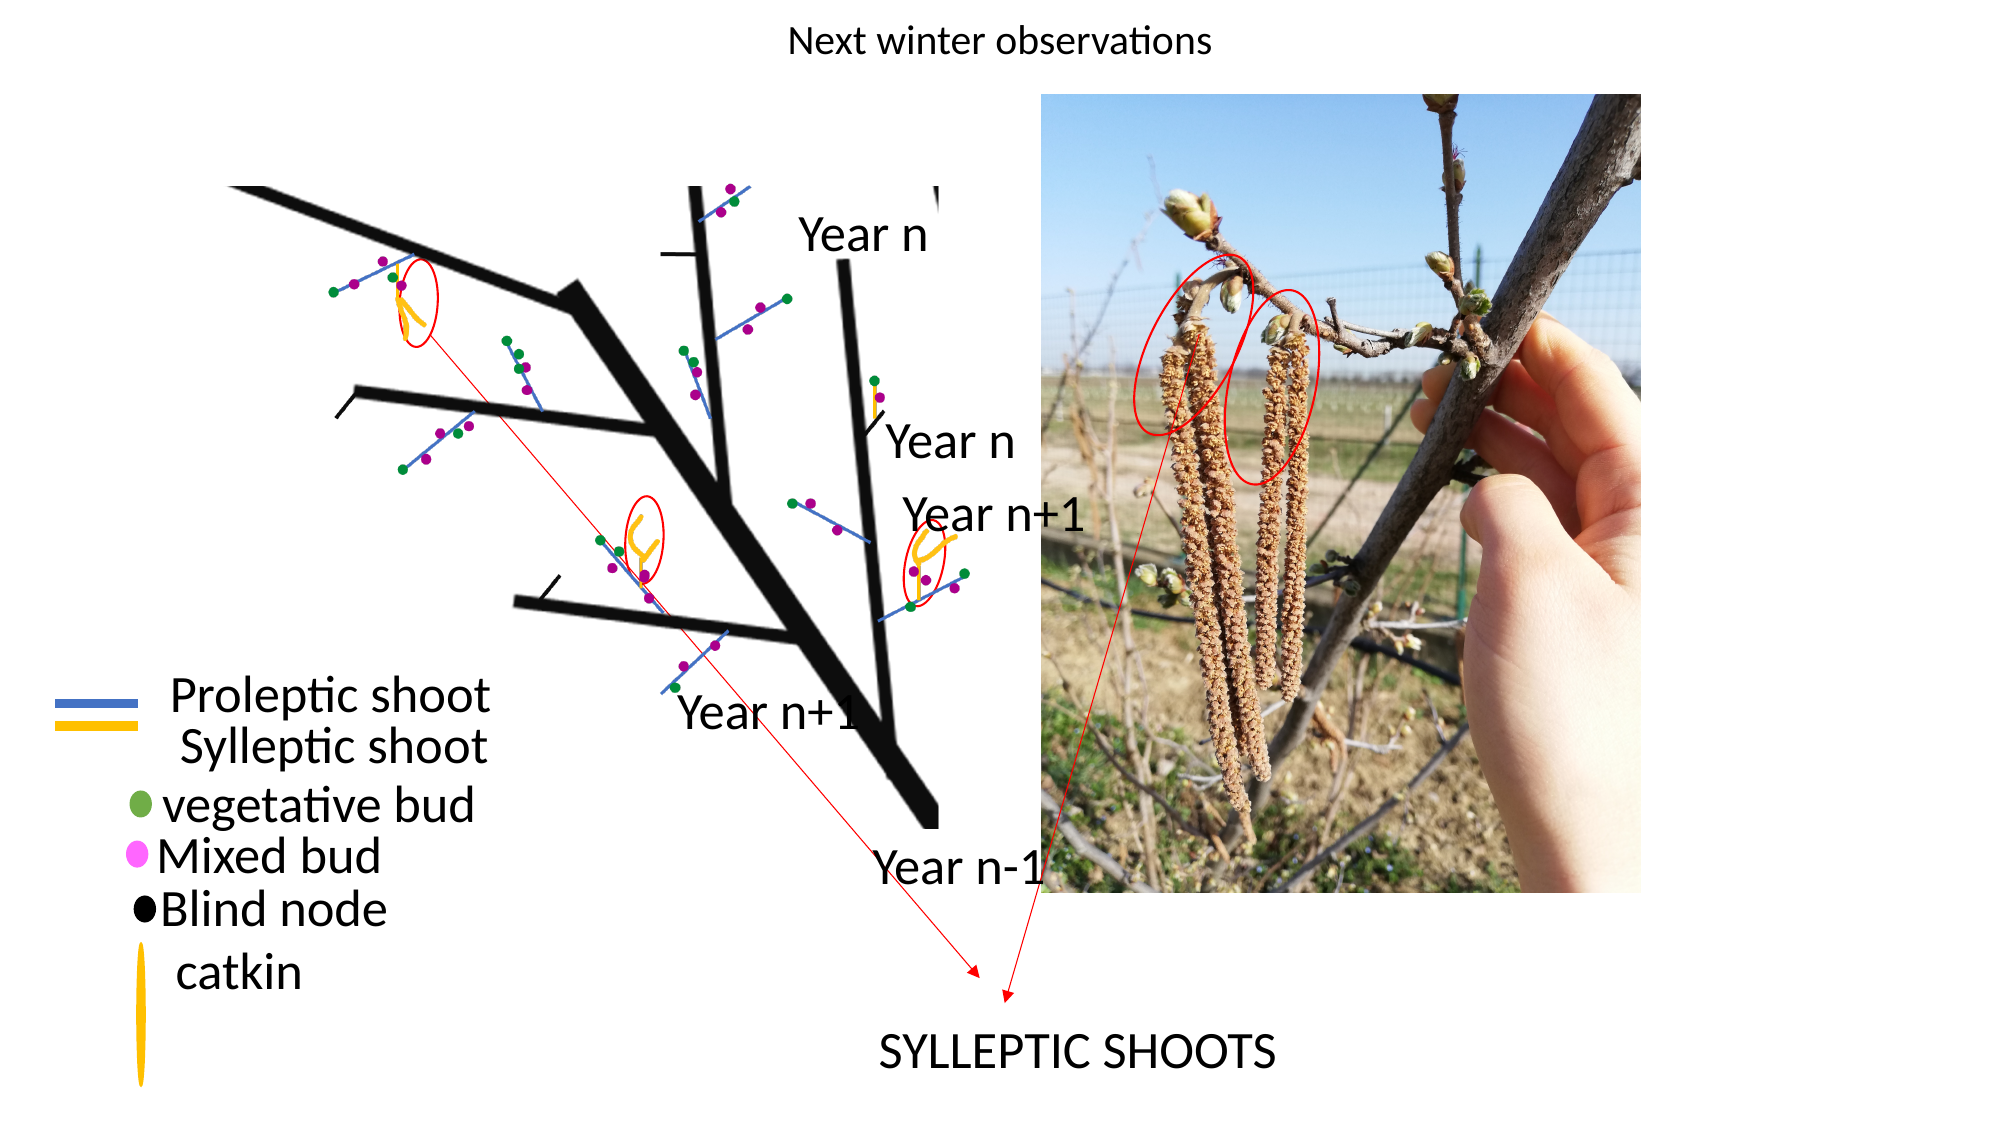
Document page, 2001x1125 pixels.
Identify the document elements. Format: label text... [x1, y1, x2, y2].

text_box Year n+1 [980, 477, 1004, 550]
text_box [125, 840, 141, 868]
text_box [1004, 432, 1149, 1004]
text_box vegetative bud [147, 762, 430, 840]
text_box Next winter observations [772, 5, 1228, 71]
text_box [133, 895, 145, 923]
text_box Year n-1 [980, 824, 1004, 902]
text_box Mixed bud [141, 813, 430, 892]
picture [208, 178, 974, 829]
text_box Sylleptic shoot [165, 703, 208, 782]
text_box Blind node [145, 892, 430, 945]
text_box Proleptic shoot [155, 653, 208, 731]
picture [1041, 94, 1641, 893]
text_box Year n [980, 398, 1031, 477]
text_box catkin [160, 945, 576, 1008]
text_box [129, 790, 147, 818]
text_box [136, 941, 146, 1088]
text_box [430, 334, 980, 979]
text_box SYLLEPTIC SHOOTS [863, 1008, 1763, 1087]
